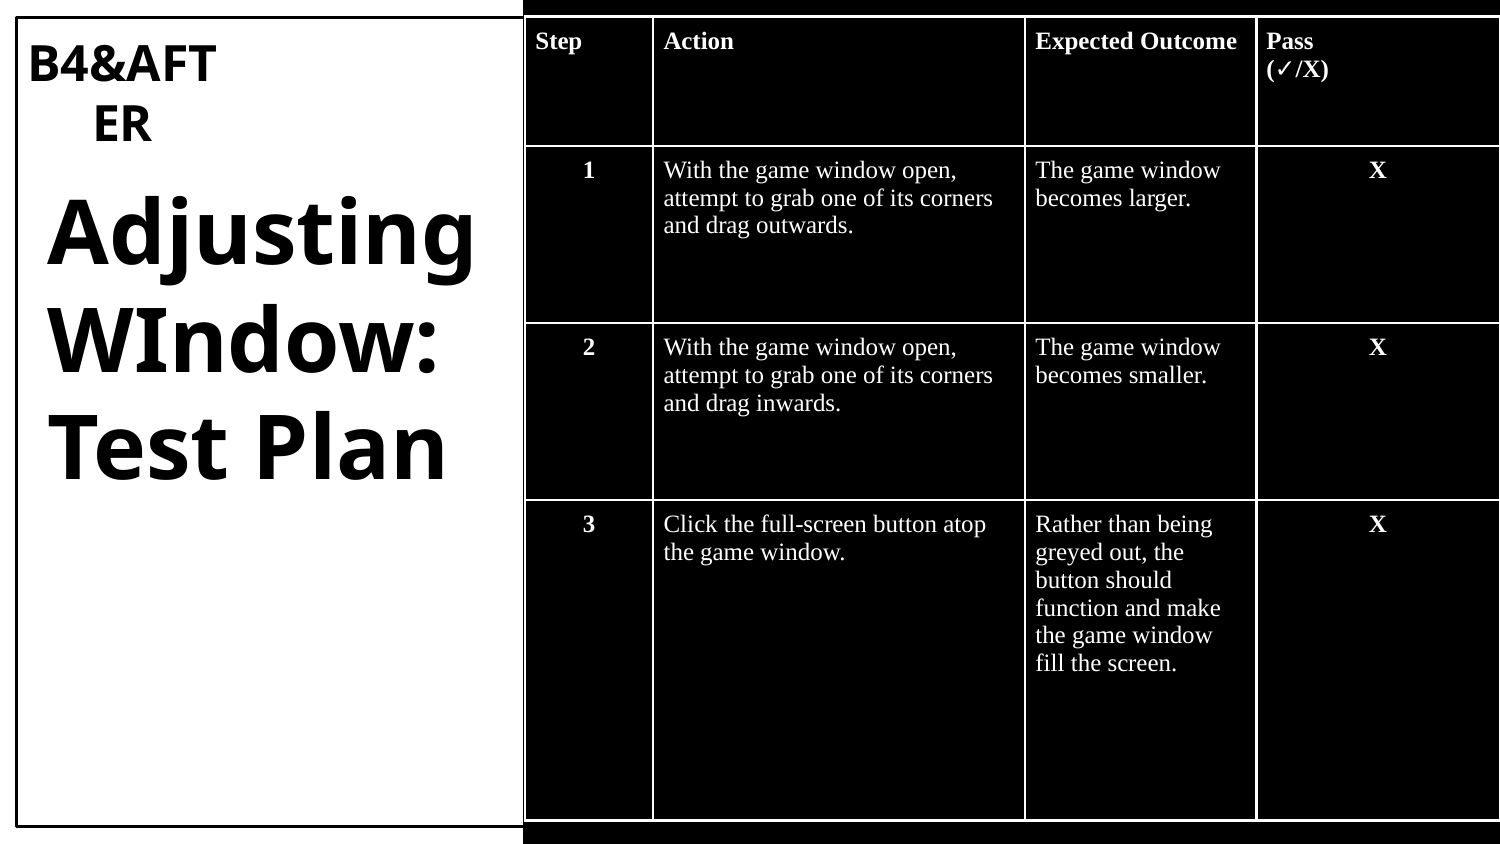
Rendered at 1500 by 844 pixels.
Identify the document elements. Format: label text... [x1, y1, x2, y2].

table_cell Click the full-screen button atop the game window. [654, 501, 1024, 819]
table_cell The game window becomes larger. [1026, 147, 1255, 322]
table_header Pass (✓/X) [1258, 18, 1499, 145]
table_header Action [654, 18, 1024, 145]
text_box B4&AFTER [0, 16, 246, 96]
table_cell 1 [526, 147, 652, 322]
table_cell 3 [526, 501, 652, 819]
table_cell X [1258, 147, 1499, 322]
text_box Adjusting WIndow: Test Plan [32, 160, 525, 653]
table_header Step [526, 18, 652, 145]
table_cell X [1258, 501, 1499, 819]
table_cell 2 [526, 324, 652, 499]
table_cell The game window becomes smaller. [1026, 324, 1255, 499]
table_cell With the game window open, attempt to grab one of its corners and drag inwards. [654, 324, 1024, 499]
table_cell X [1258, 324, 1499, 499]
table_header Expected Outcome [1026, 18, 1255, 145]
table_cell Rather than being greyed out, the button should function and make the game window fill the screen. [1026, 501, 1255, 819]
table_cell With the game window open, attempt to grab one of its corners and drag outwards. [654, 147, 1024, 322]
